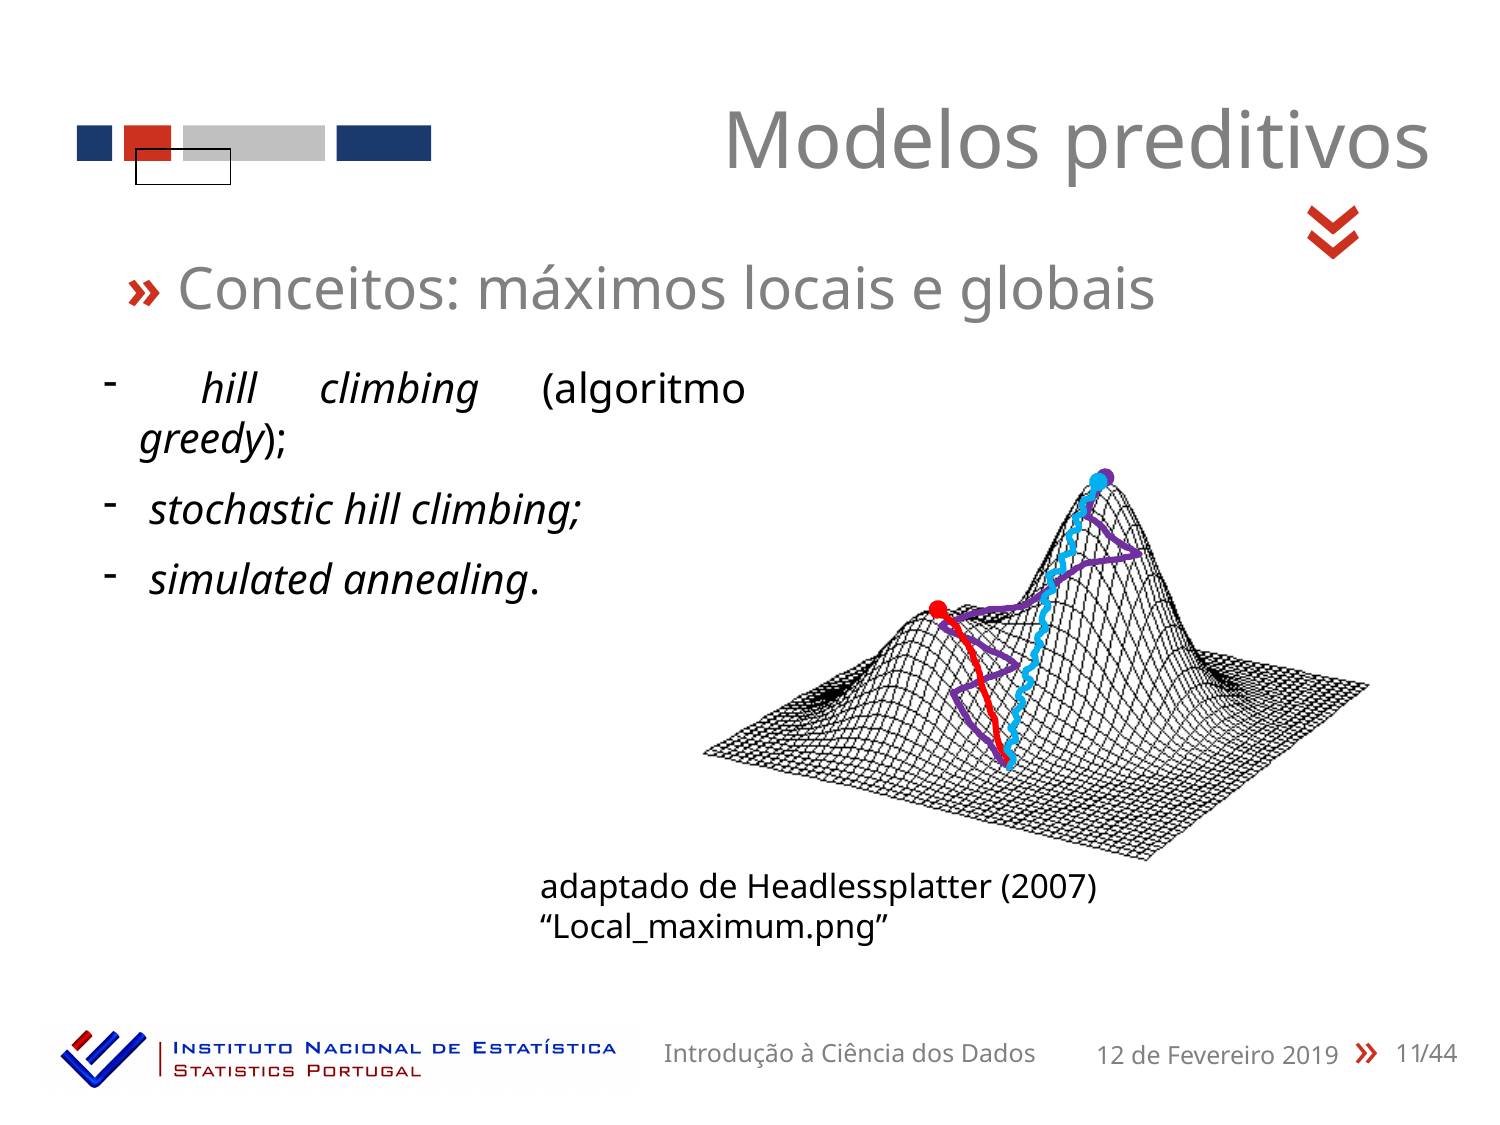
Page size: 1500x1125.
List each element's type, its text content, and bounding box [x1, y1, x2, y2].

picture [41, 1023, 638, 1093]
text_box adaptado de Headlessplatter (2007) “Local_maximum.png” [525, 857, 1436, 953]
picture [661, 325, 1412, 927]
text_box » Conceitos: máximos locais e globais [111, 243, 1376, 329]
text_box « [1234, 207, 1400, 280]
text_box Modelos preditivos [454, 66, 1447, 207]
text_box hill climbing (algoritmo greedy); stochastic hill climbing; simulated annealing. [88, 354, 654, 611]
text_box 11 [1380, 1029, 1447, 1075]
